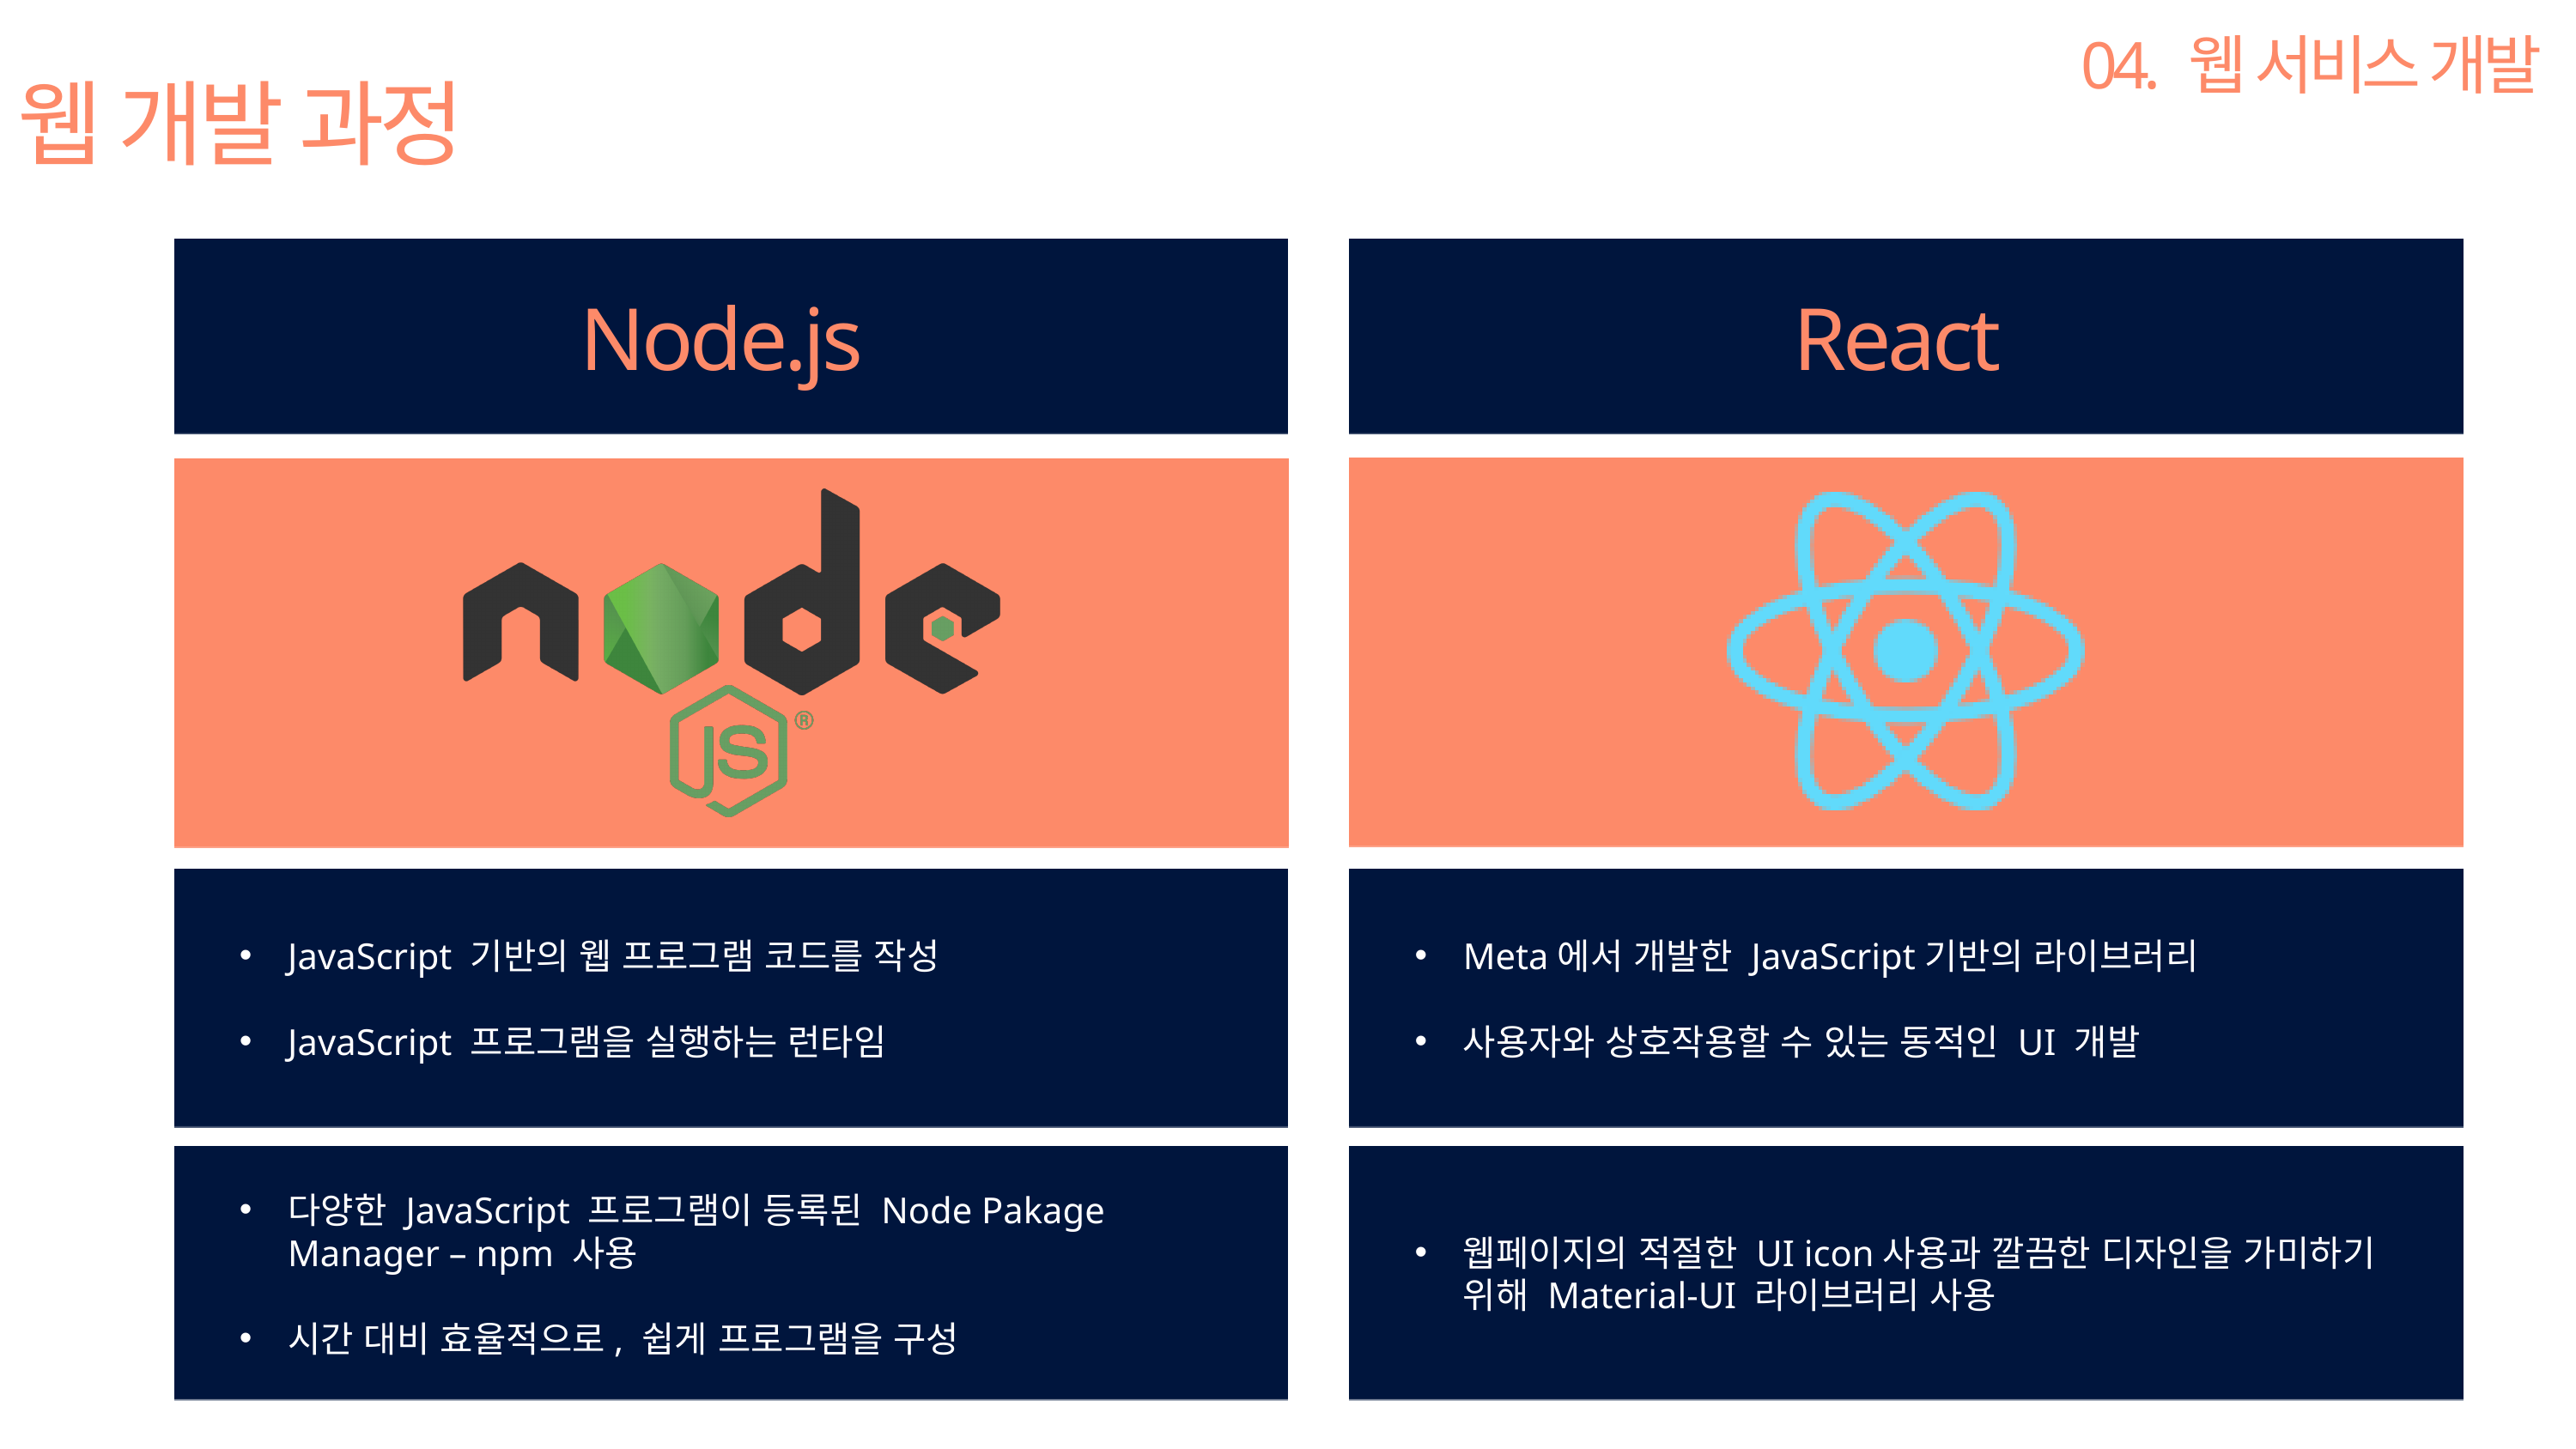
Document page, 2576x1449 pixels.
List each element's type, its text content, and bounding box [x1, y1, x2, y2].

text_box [1349, 239, 2464, 434]
picture [1349, 458, 2464, 848]
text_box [173, 868, 1289, 1128]
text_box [173, 1146, 1289, 1401]
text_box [173, 239, 1289, 434]
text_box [1349, 868, 2464, 1128]
picture [174, 458, 1289, 848]
text_box 04. 웹 서비스 개발 [1803, 18, 2555, 109]
text_box 웹 개발 과정 [5, 58, 1224, 184]
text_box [1349, 1146, 2464, 1401]
